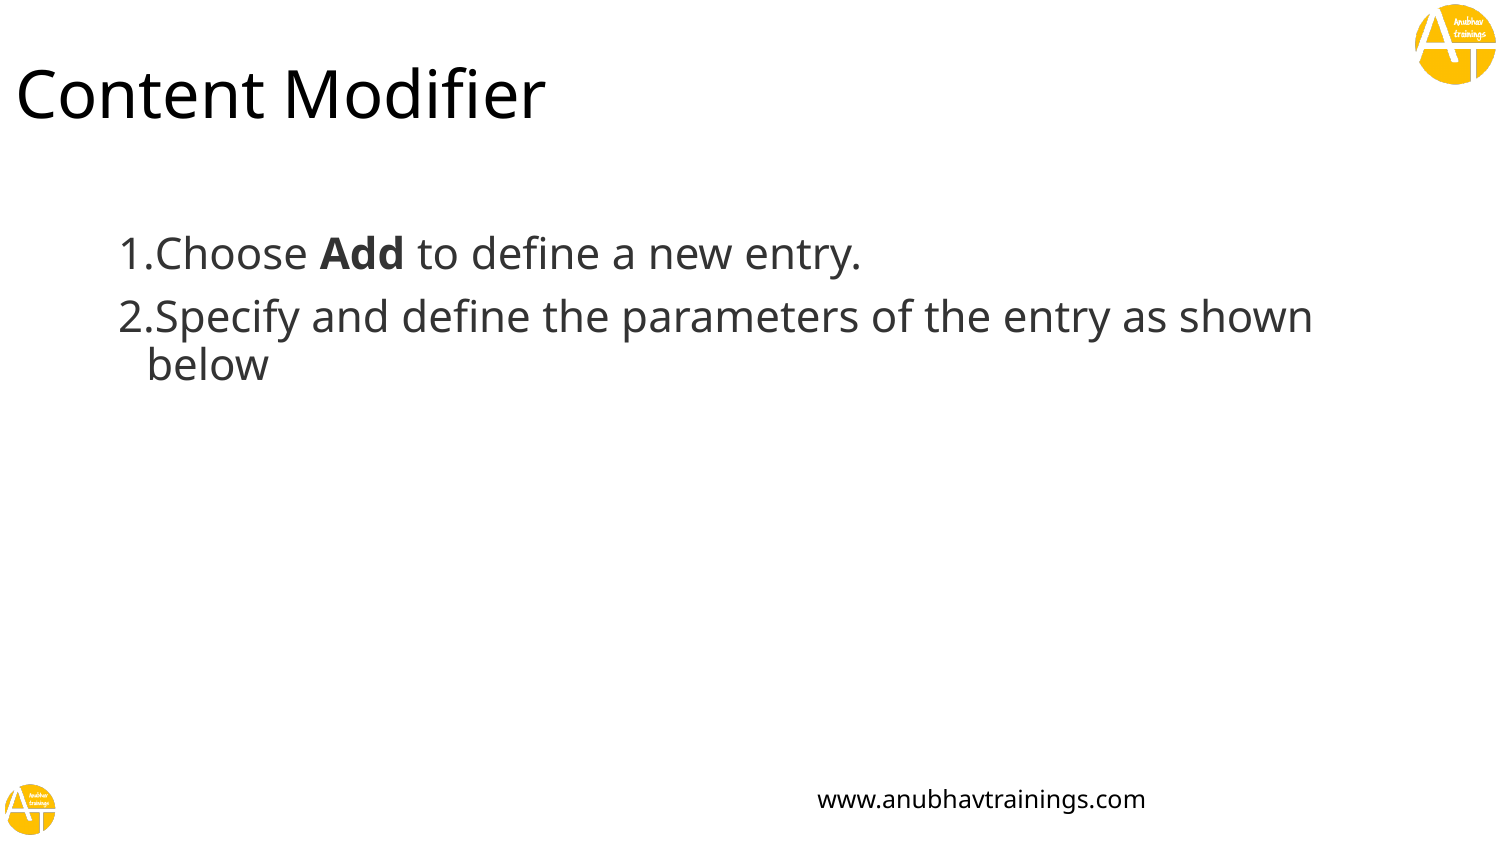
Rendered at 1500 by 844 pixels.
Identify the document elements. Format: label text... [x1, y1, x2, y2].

title Content Modifier [0, 15, 1294, 179]
list Choose Add to define a new entry. Specify and define the parameters of the entry as shown below [103, 224, 1397, 760]
picture [1407, 0, 1500, 91]
picture [0, 781, 58, 839]
